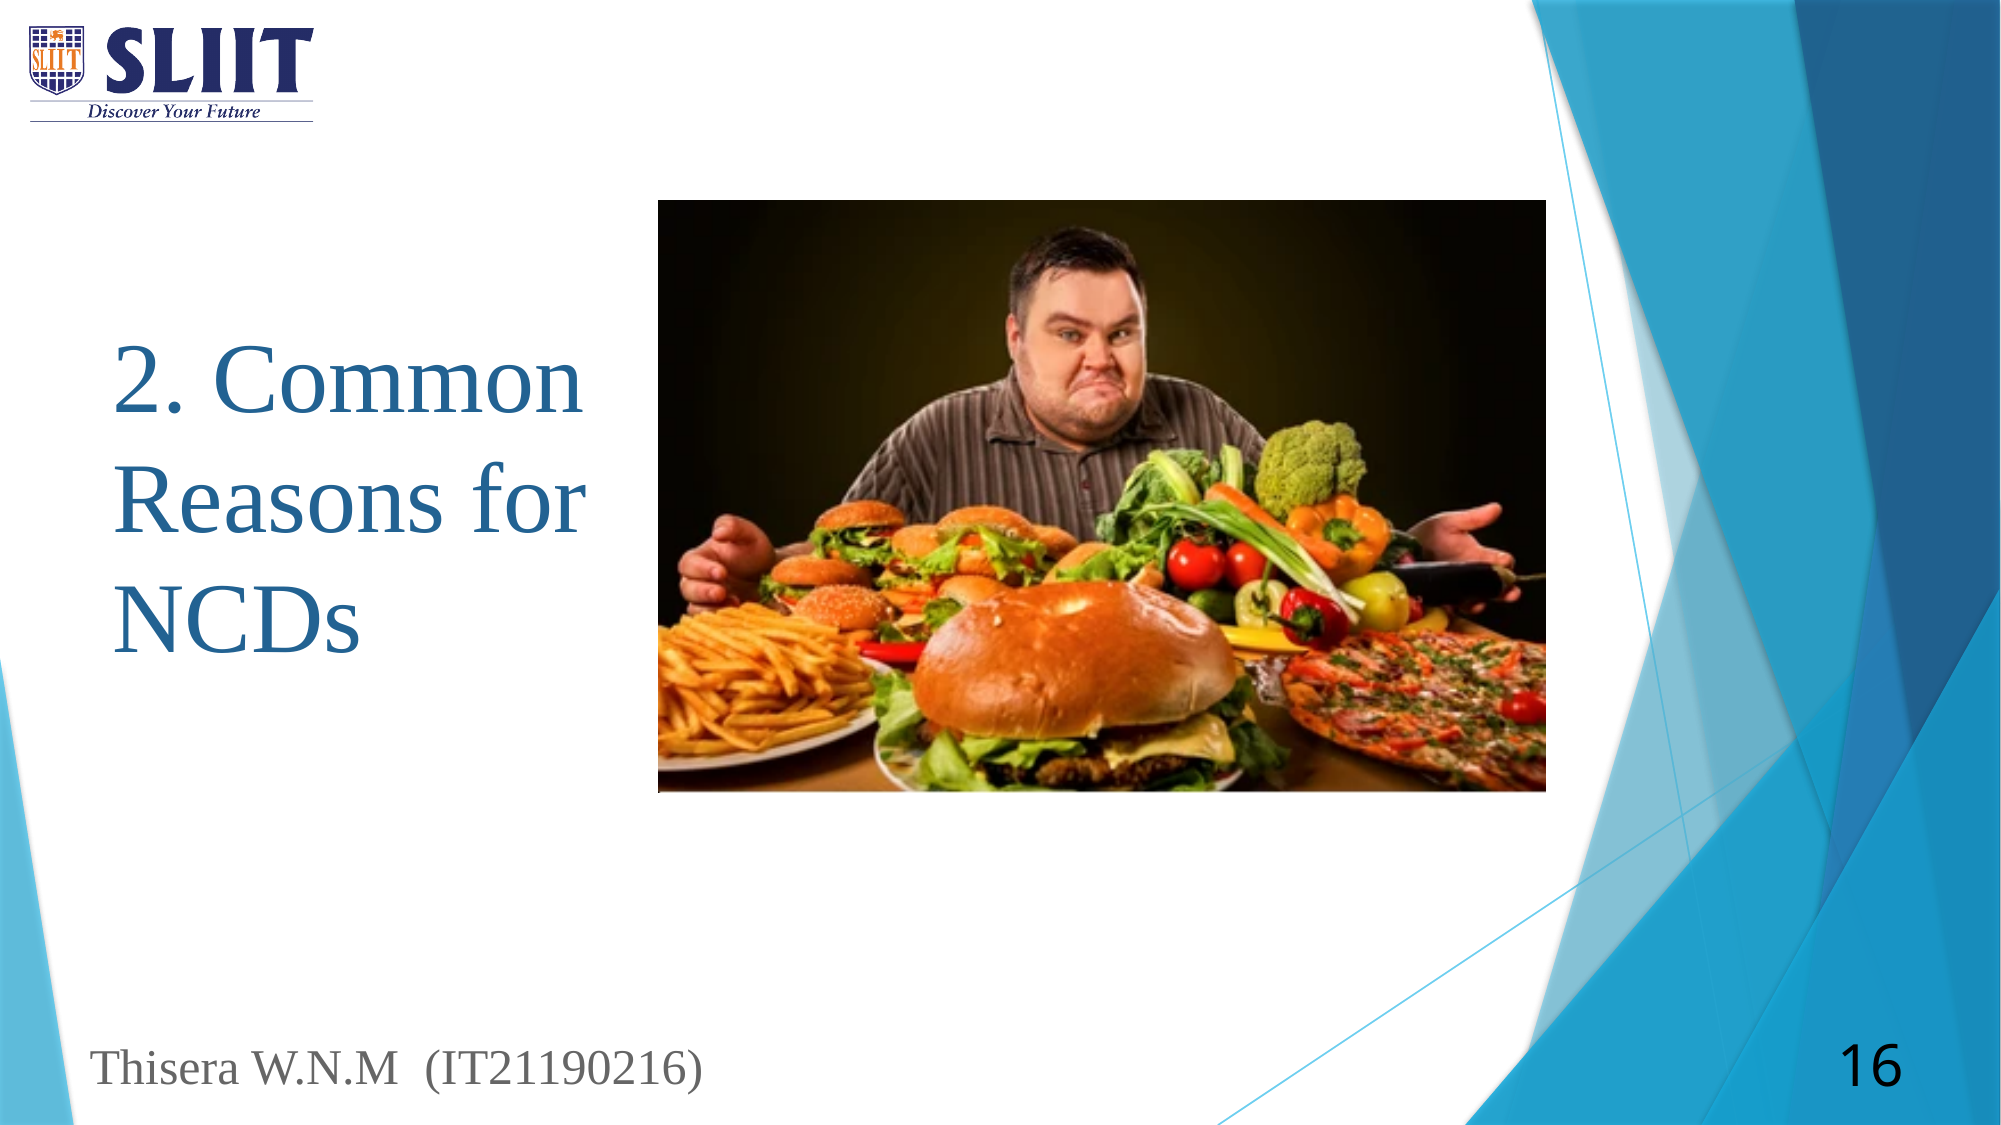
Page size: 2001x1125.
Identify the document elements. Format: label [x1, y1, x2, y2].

picture [28, 25, 315, 123]
text_box [0, 0, 2000, 1125]
picture [620, 200, 1575, 793]
